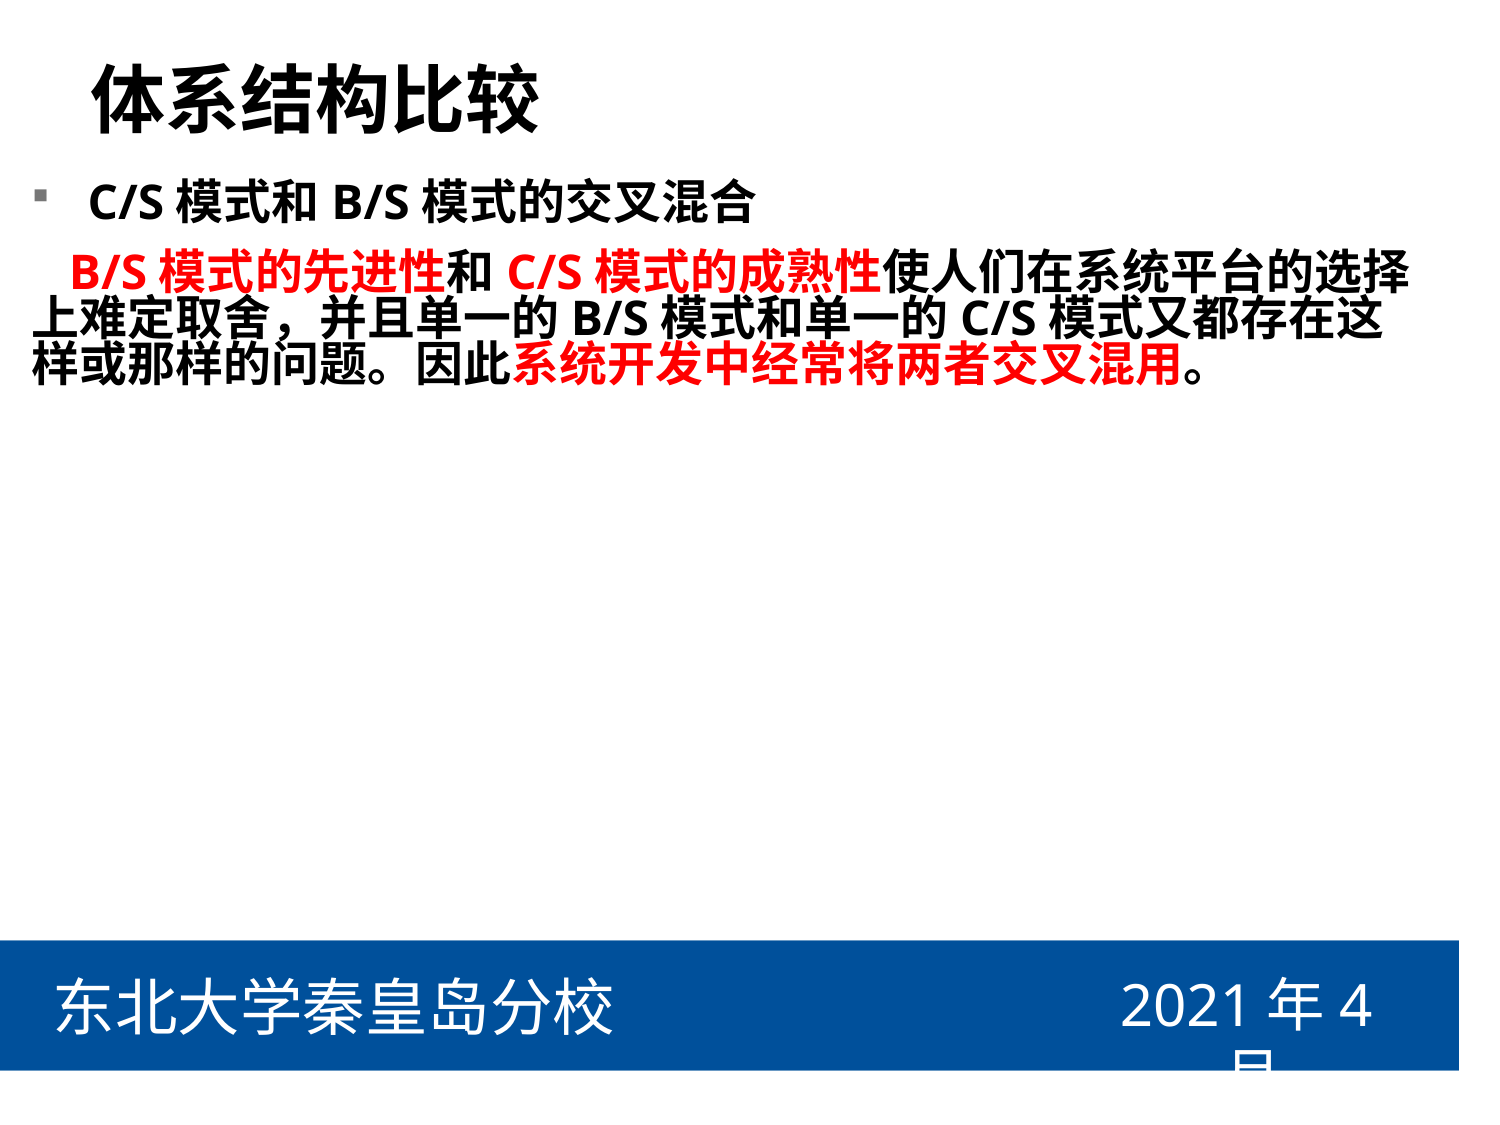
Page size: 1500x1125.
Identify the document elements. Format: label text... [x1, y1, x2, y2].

title 体系结构比较 [74, 44, 1384, 153]
list C/S模式和B/S模式的交叉混合 B/S模式的先进性和C/S模式的成熟性使人们在系统平台的选择上难定取舍，并且单一的B/S模式和单一的C/S模式又都存在这样或那样的问题。因此系统开发中经常将两者交叉混用。 [16, 163, 1442, 926]
